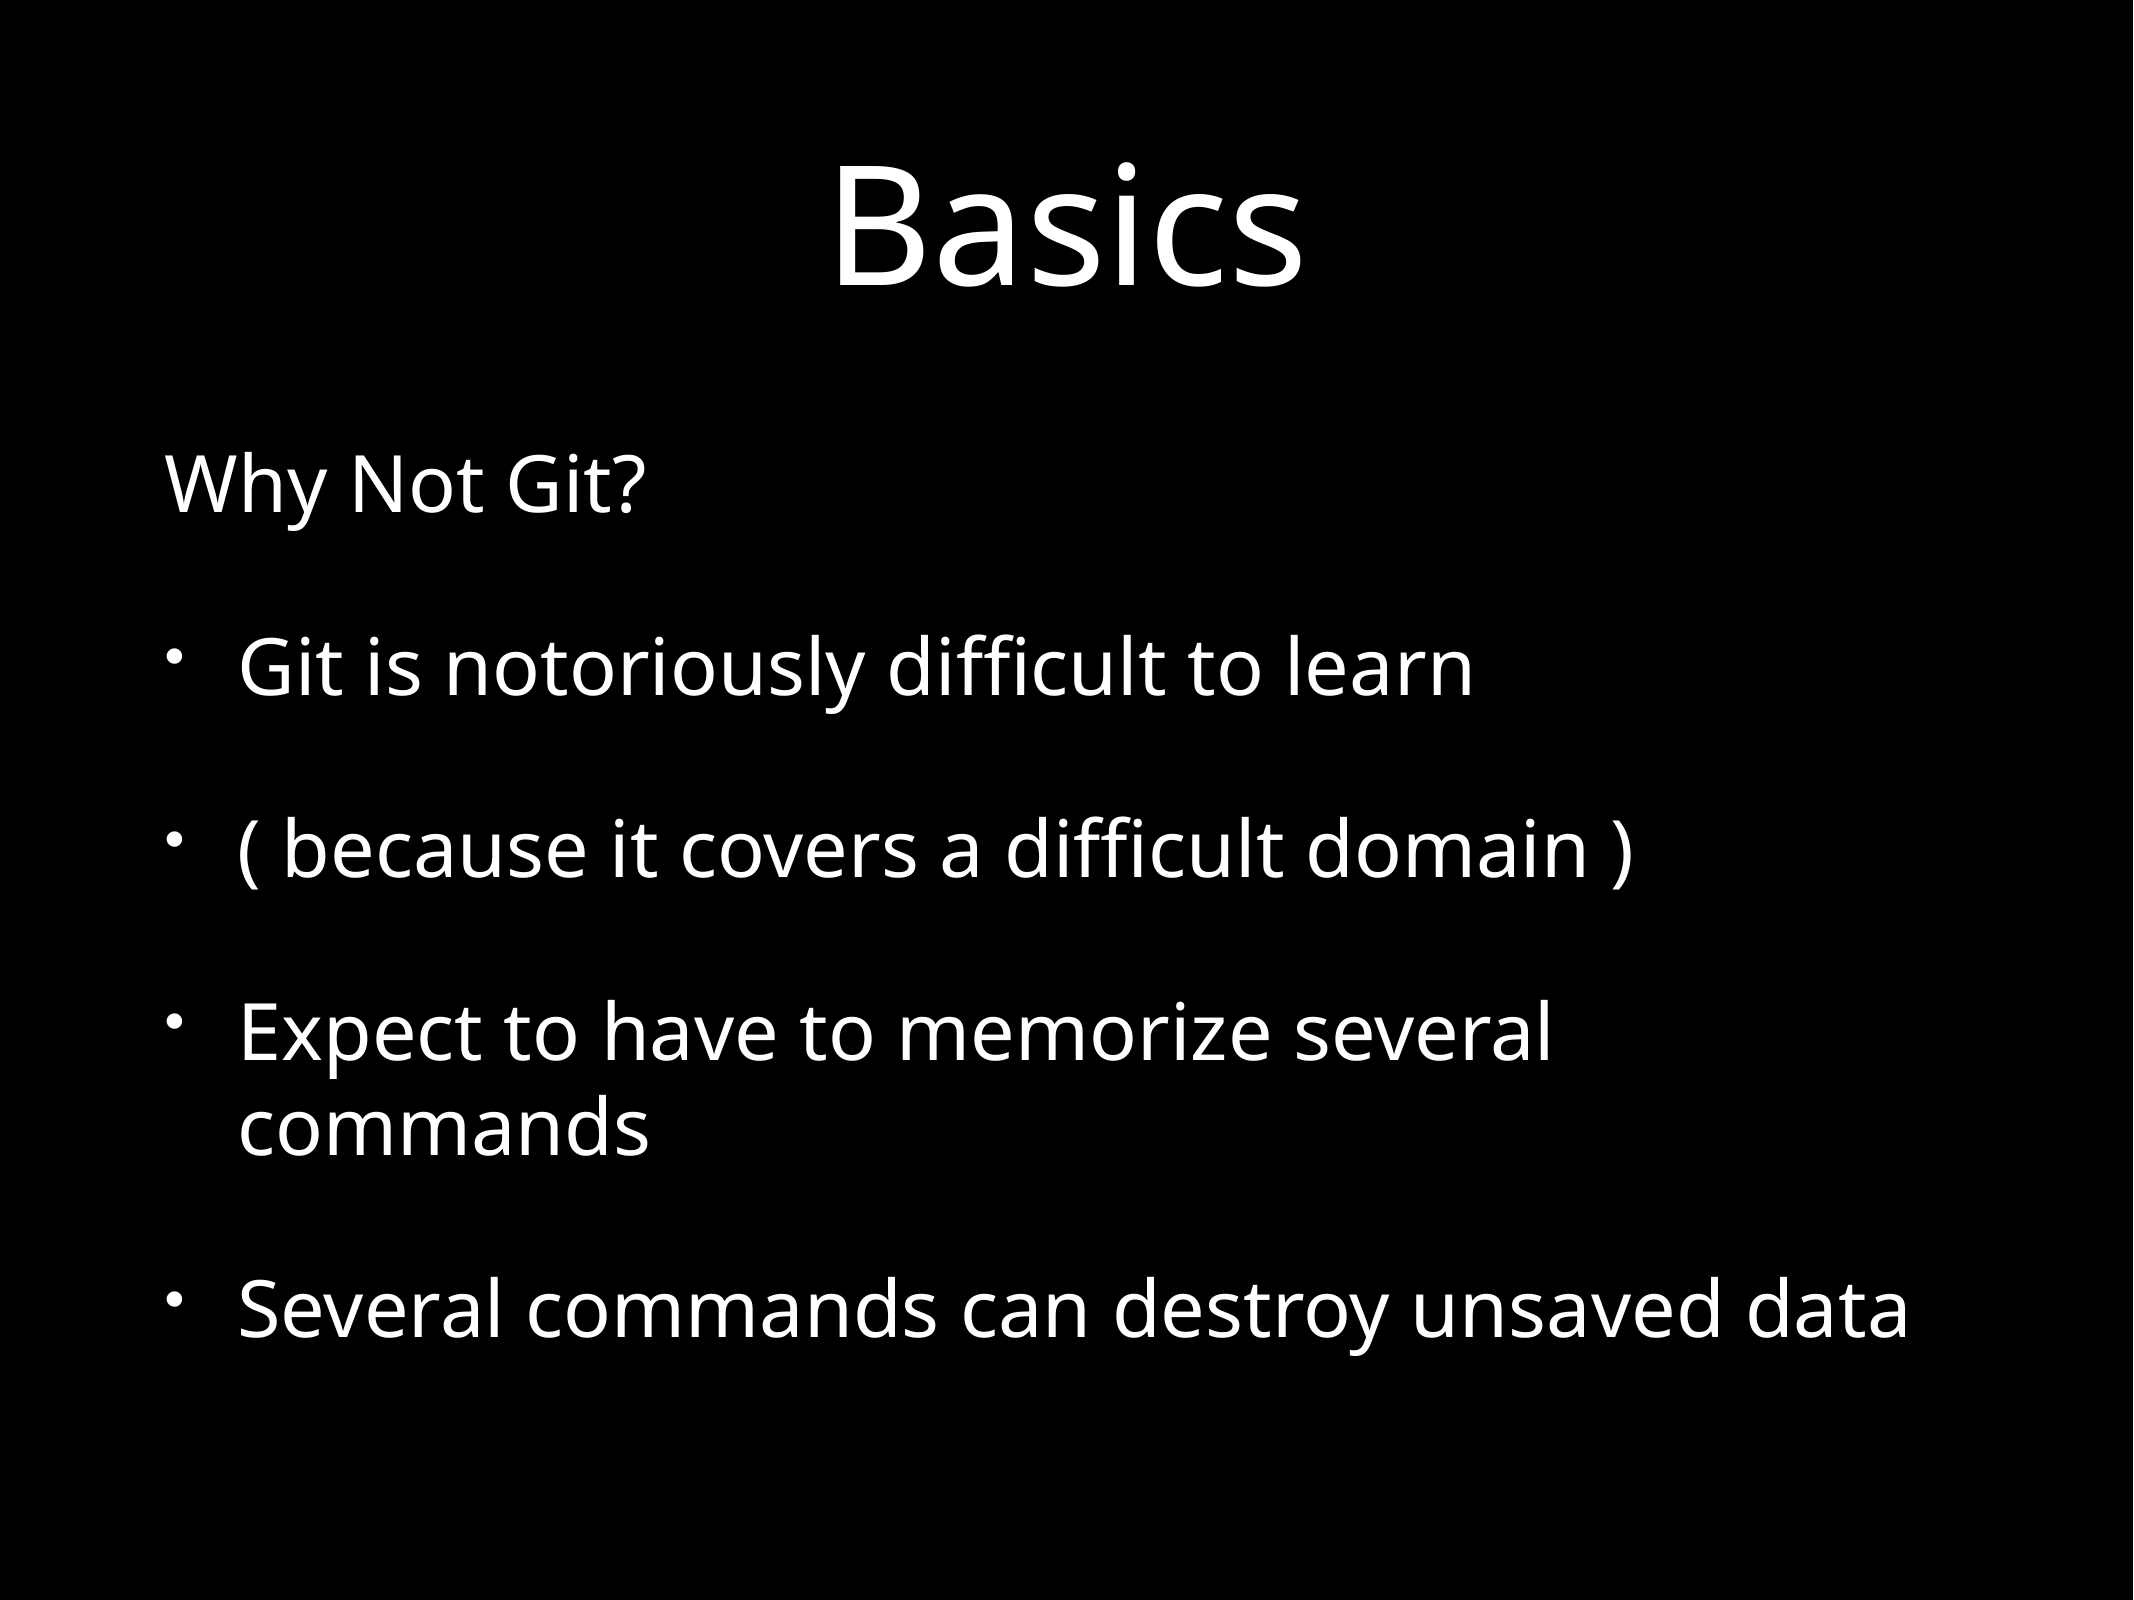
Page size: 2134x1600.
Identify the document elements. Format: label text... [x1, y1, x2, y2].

title Basics [155, 41, 1978, 397]
list Why Not Git? Git is notoriously difficult to learn ( because it covers a difficult domain ) Expect to have to memorize several commands Several commands can destroy unsaved data [155, 424, 1978, 1439]
